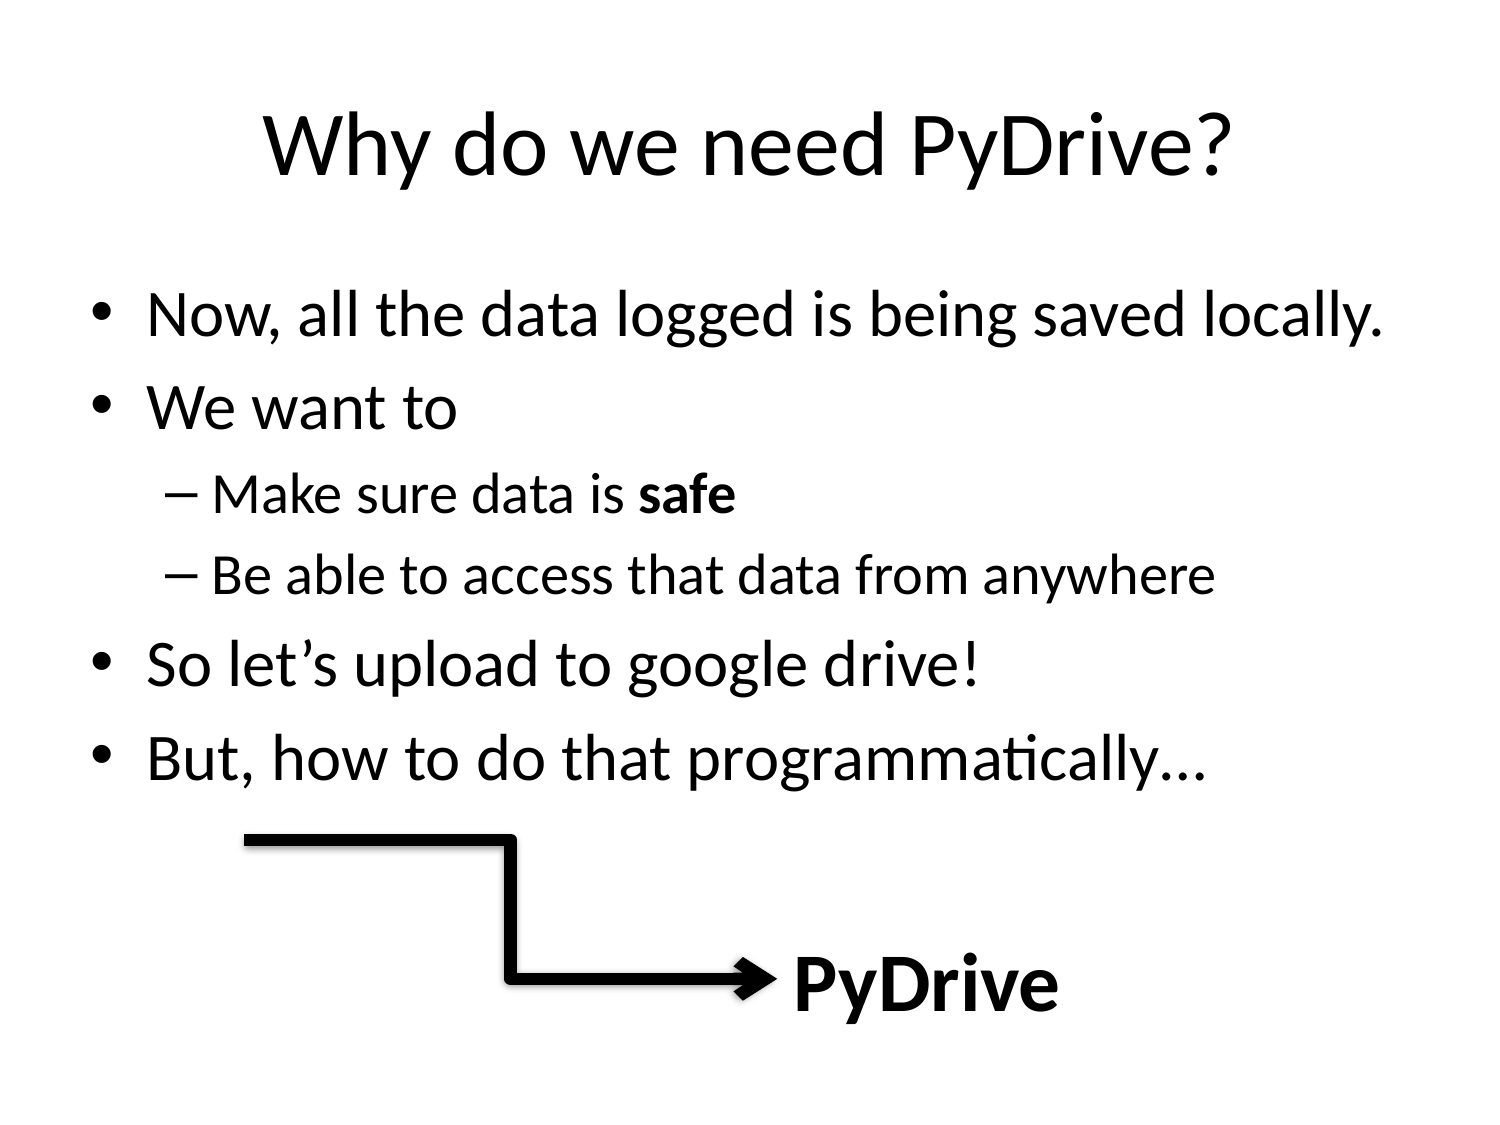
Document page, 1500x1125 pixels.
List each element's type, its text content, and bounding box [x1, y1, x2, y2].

text_box PyDrive [778, 920, 1077, 1036]
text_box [243, 839, 778, 979]
list Now, all the data logged is being saved locally. We want to Make sure data is safe Be able to access that data from anywhere So let’s upload to google drive! But, how to do that programmatically… [75, 262, 1425, 1005]
title Why do we need PyDrive? [75, 45, 1425, 233]
